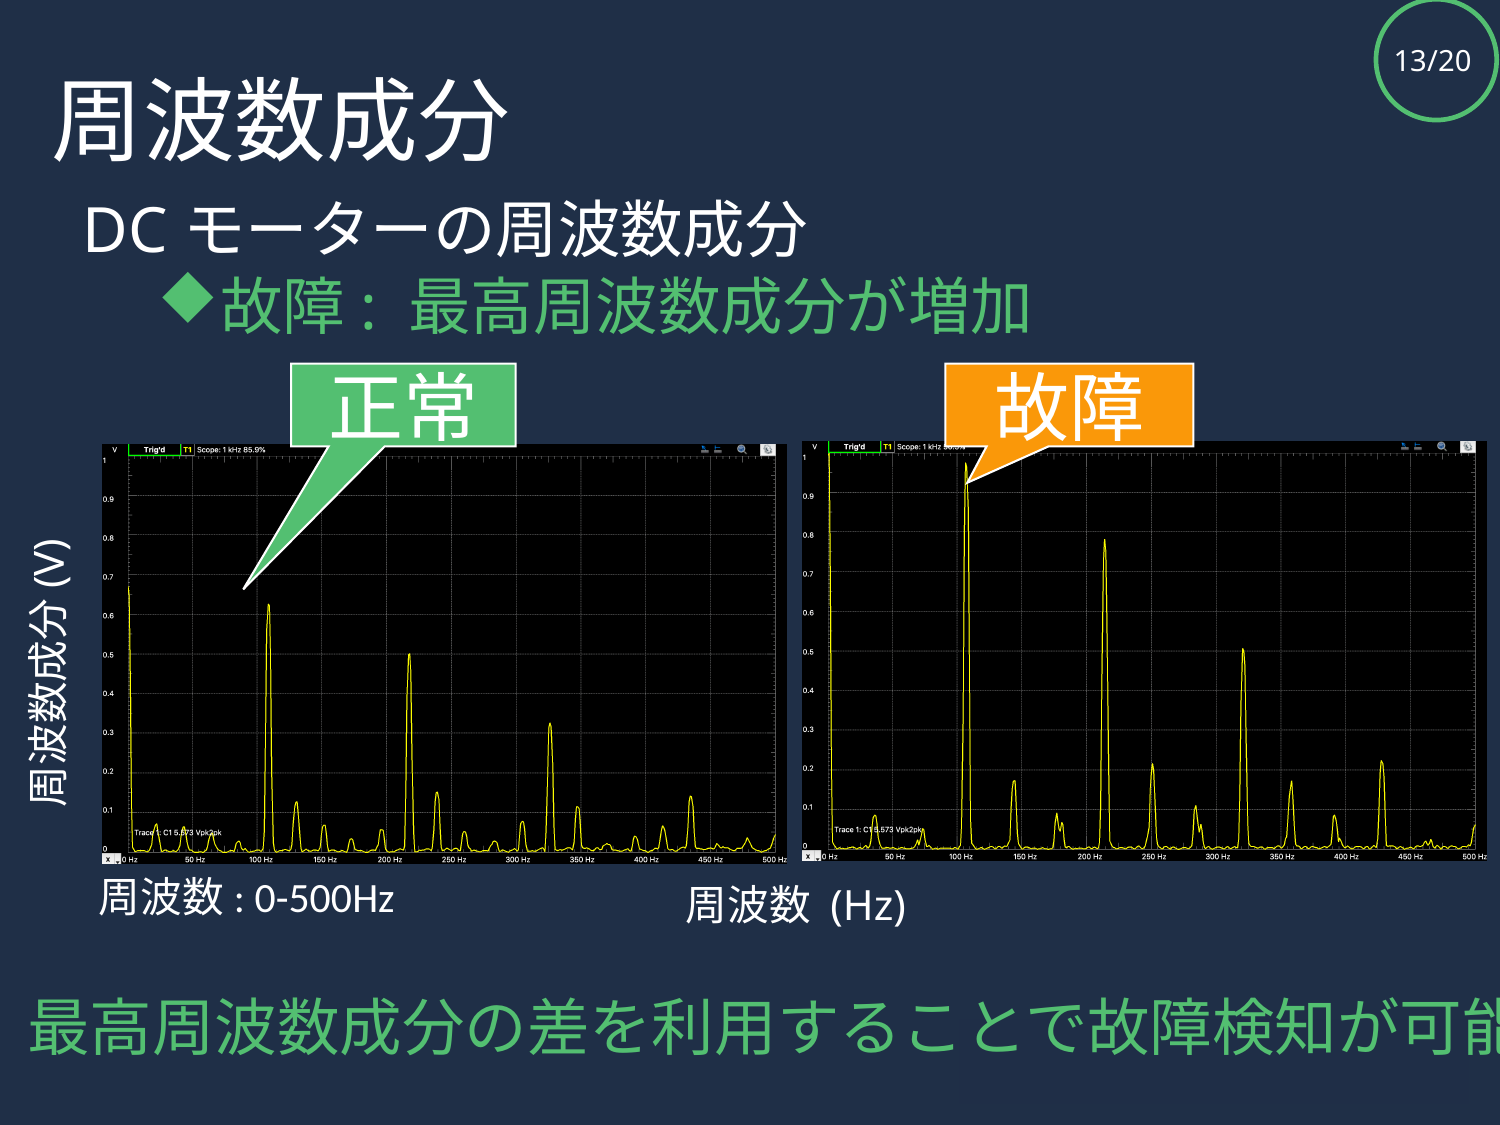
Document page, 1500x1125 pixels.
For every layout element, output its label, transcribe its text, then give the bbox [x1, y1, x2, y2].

text_box 最高周波数成分の差を利用することで故障検知が可能 [12, 980, 1500, 1071]
text_box 周波数: 0-500Hz [84, 863, 474, 929]
text_box 周波数 (Hz) [671, 871, 935, 937]
text_box 故障 [944, 362, 1195, 441]
picture [802, 441, 1487, 861]
text_box 正常 [290, 362, 517, 444]
title 周波数成分 [36, 16, 1464, 234]
list DCモーターの周波数成分 故障: 最高周波数成分が増加 [67, 190, 1442, 492]
text_box 周波数成分(V) [14, 267, 80, 823]
picture [102, 444, 787, 864]
